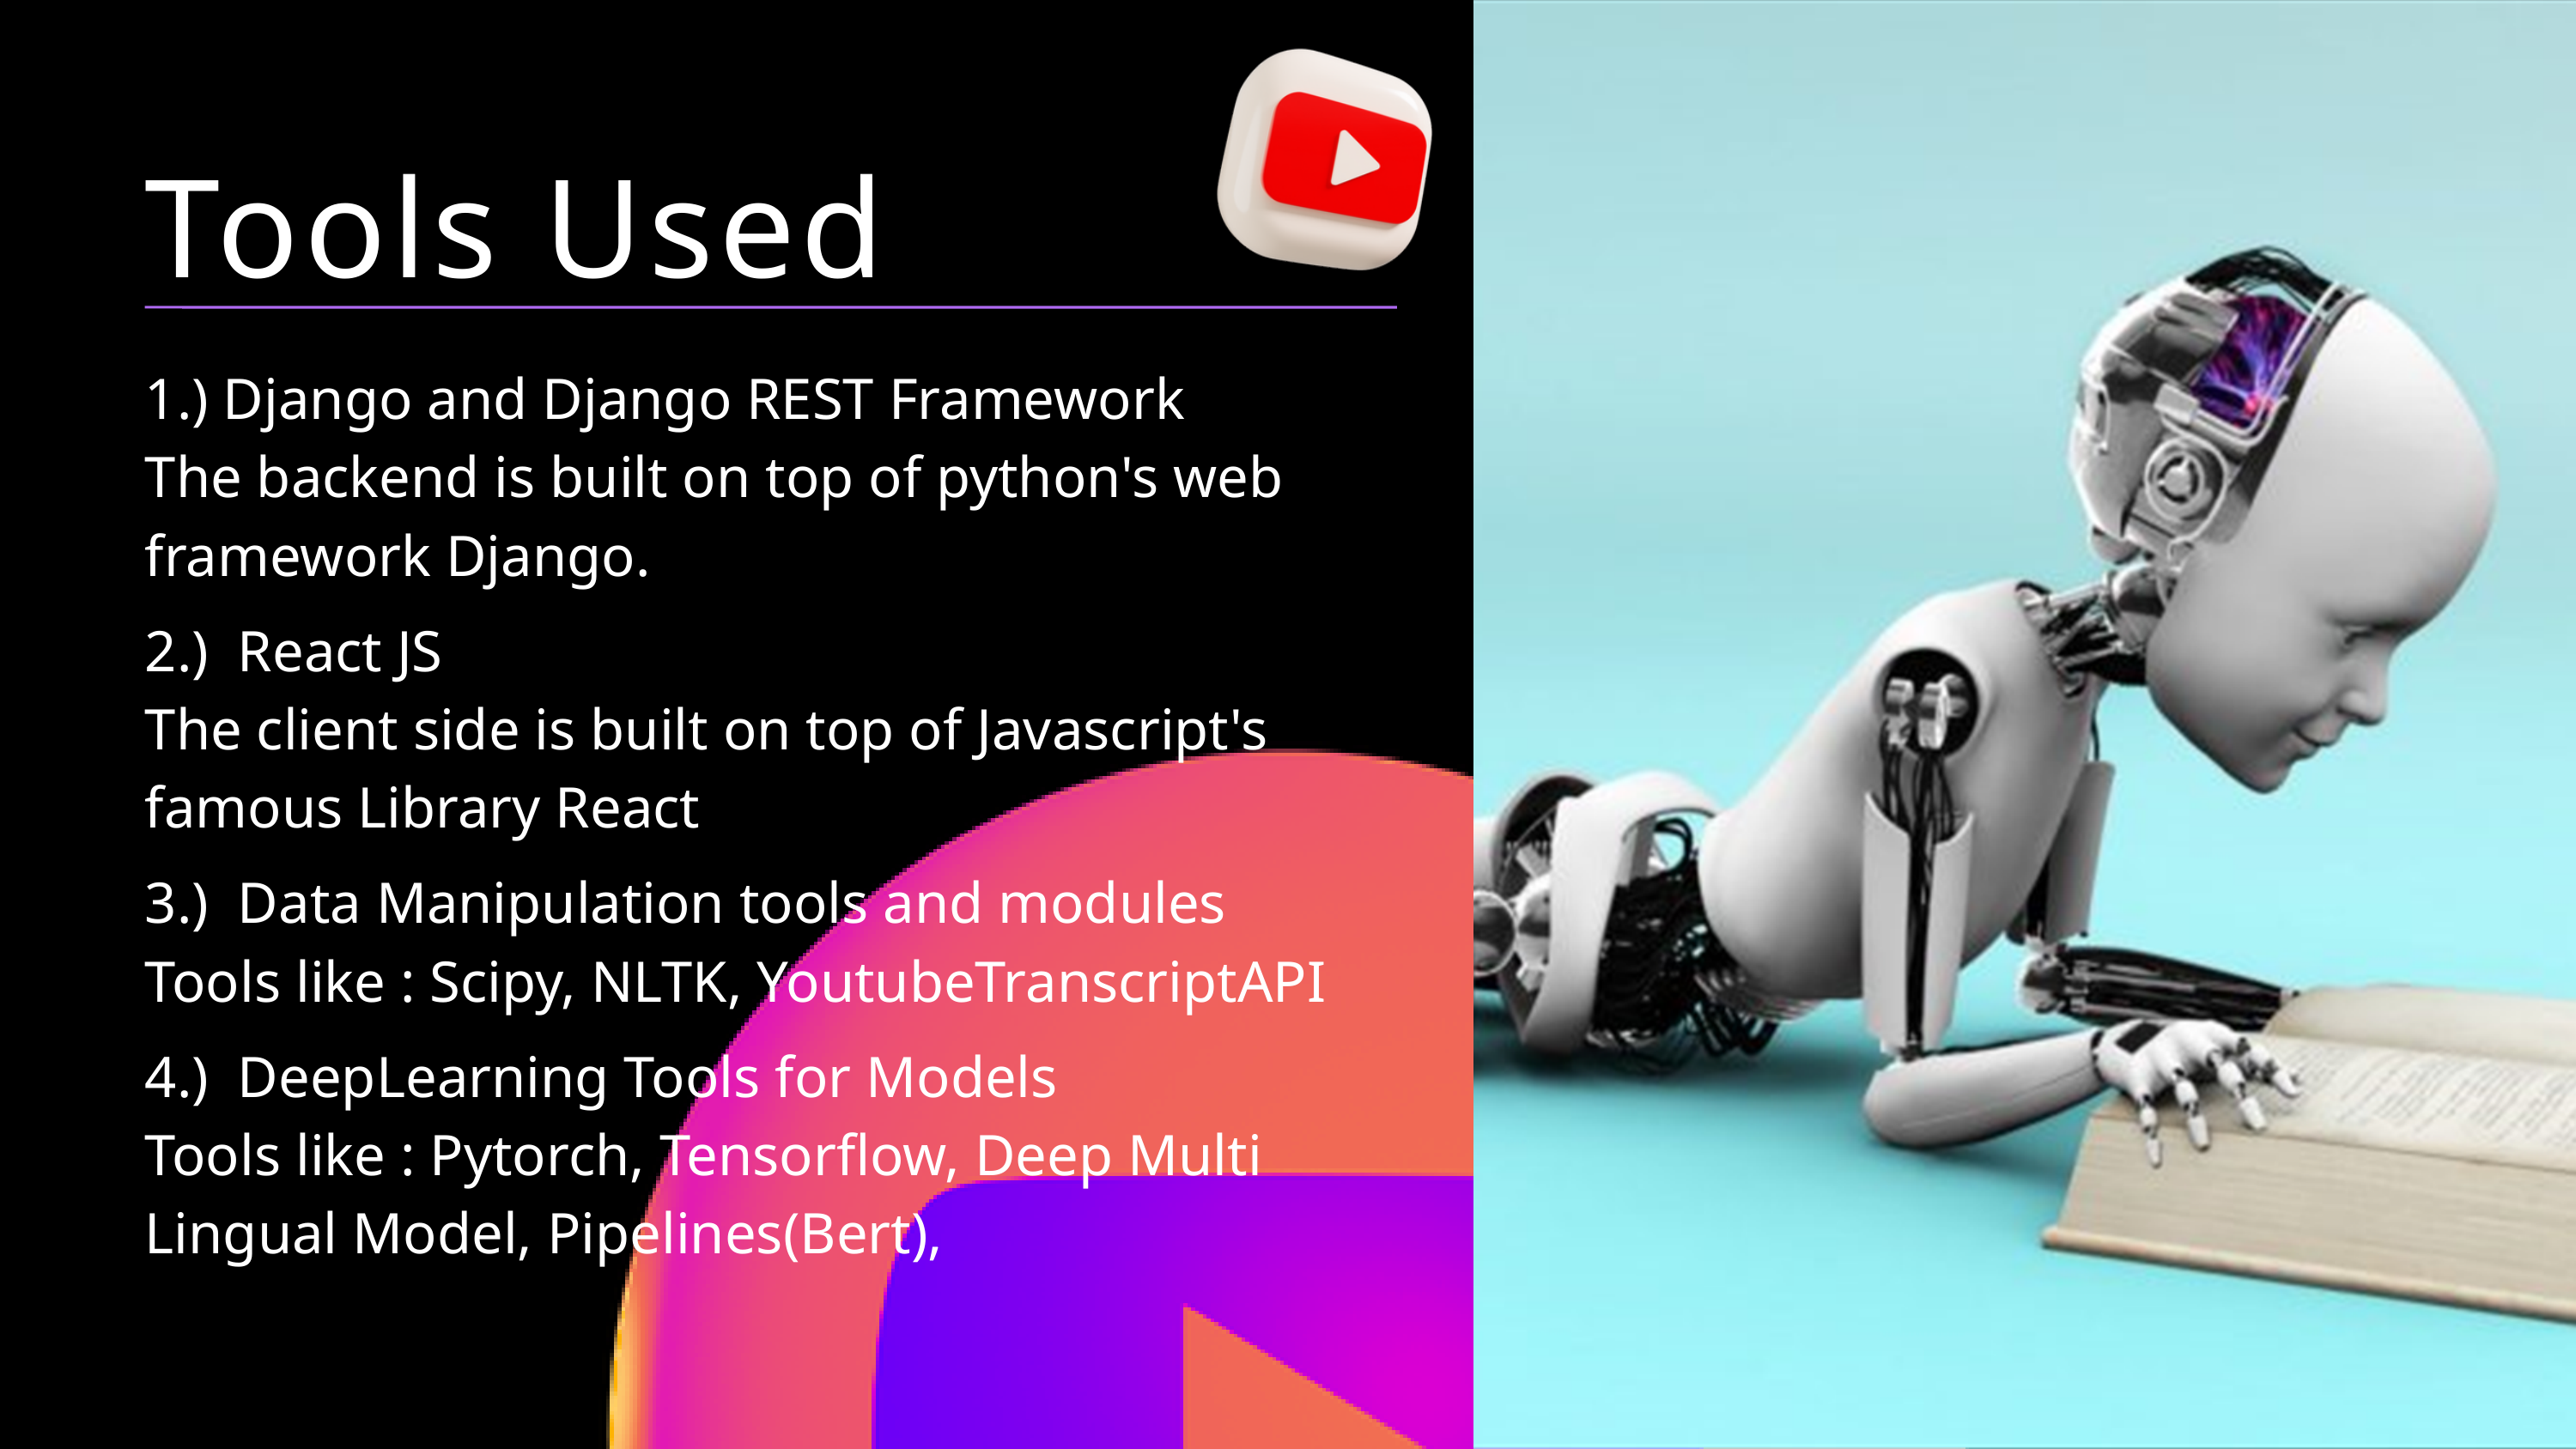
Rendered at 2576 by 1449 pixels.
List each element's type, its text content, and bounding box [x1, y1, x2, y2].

text_box 1.) Django and Django REST Framework The backend is built on top of python's web framework Django. [144, 352, 1397, 588]
text_box 2.) React JS The client side is built on top of Javascript's famous Library React [144, 603, 1397, 840]
text_box [410, 549, 1473, 1449]
text_box 4.) DeepLearning Tools for Models Tools like : Pytorch, Tensorflow, Deep Multi Lingual Model, Pipelines(Bert), [144, 1029, 1397, 1265]
text_box [1473, 0, 2576, 1449]
text_box Tools Used [144, 149, 926, 306]
text_box 3.) Data Manipulation tools and modules Tools like : Scipy, NLTK, YoutubeTranscriptAPI [144, 856, 1397, 1014]
text_box [1176, 12, 1473, 309]
